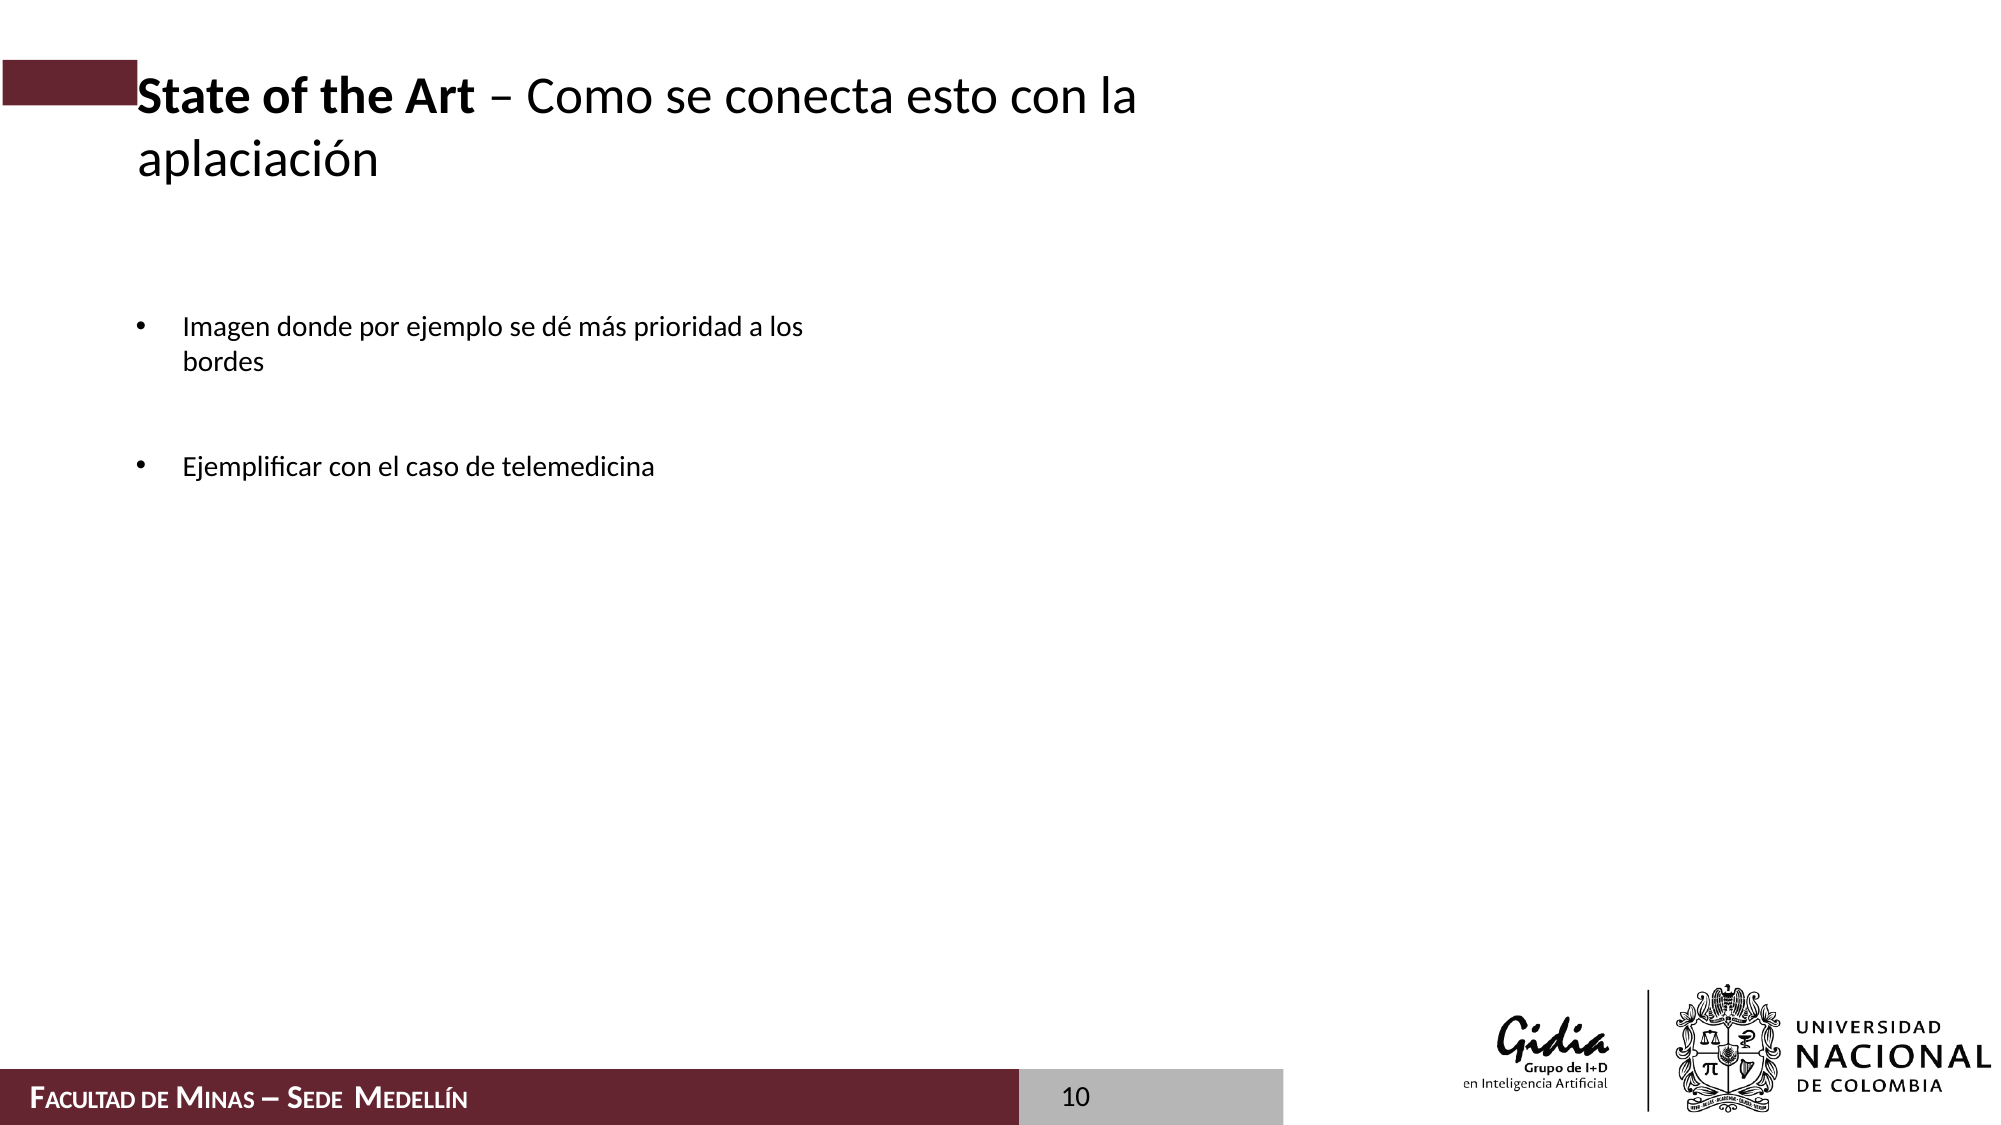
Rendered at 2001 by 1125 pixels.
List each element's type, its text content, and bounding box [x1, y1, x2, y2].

list Imagen donde por ejemplo se dé más prioridad a los bordes Ejemplificar con el caso de telemedicina [135, 307, 826, 636]
title State of the Art – Como se conecta esto con la aplaciación [137, 59, 1335, 189]
picture [1463, 983, 1992, 1113]
slide_number 10 [1054, 1082, 1097, 1116]
